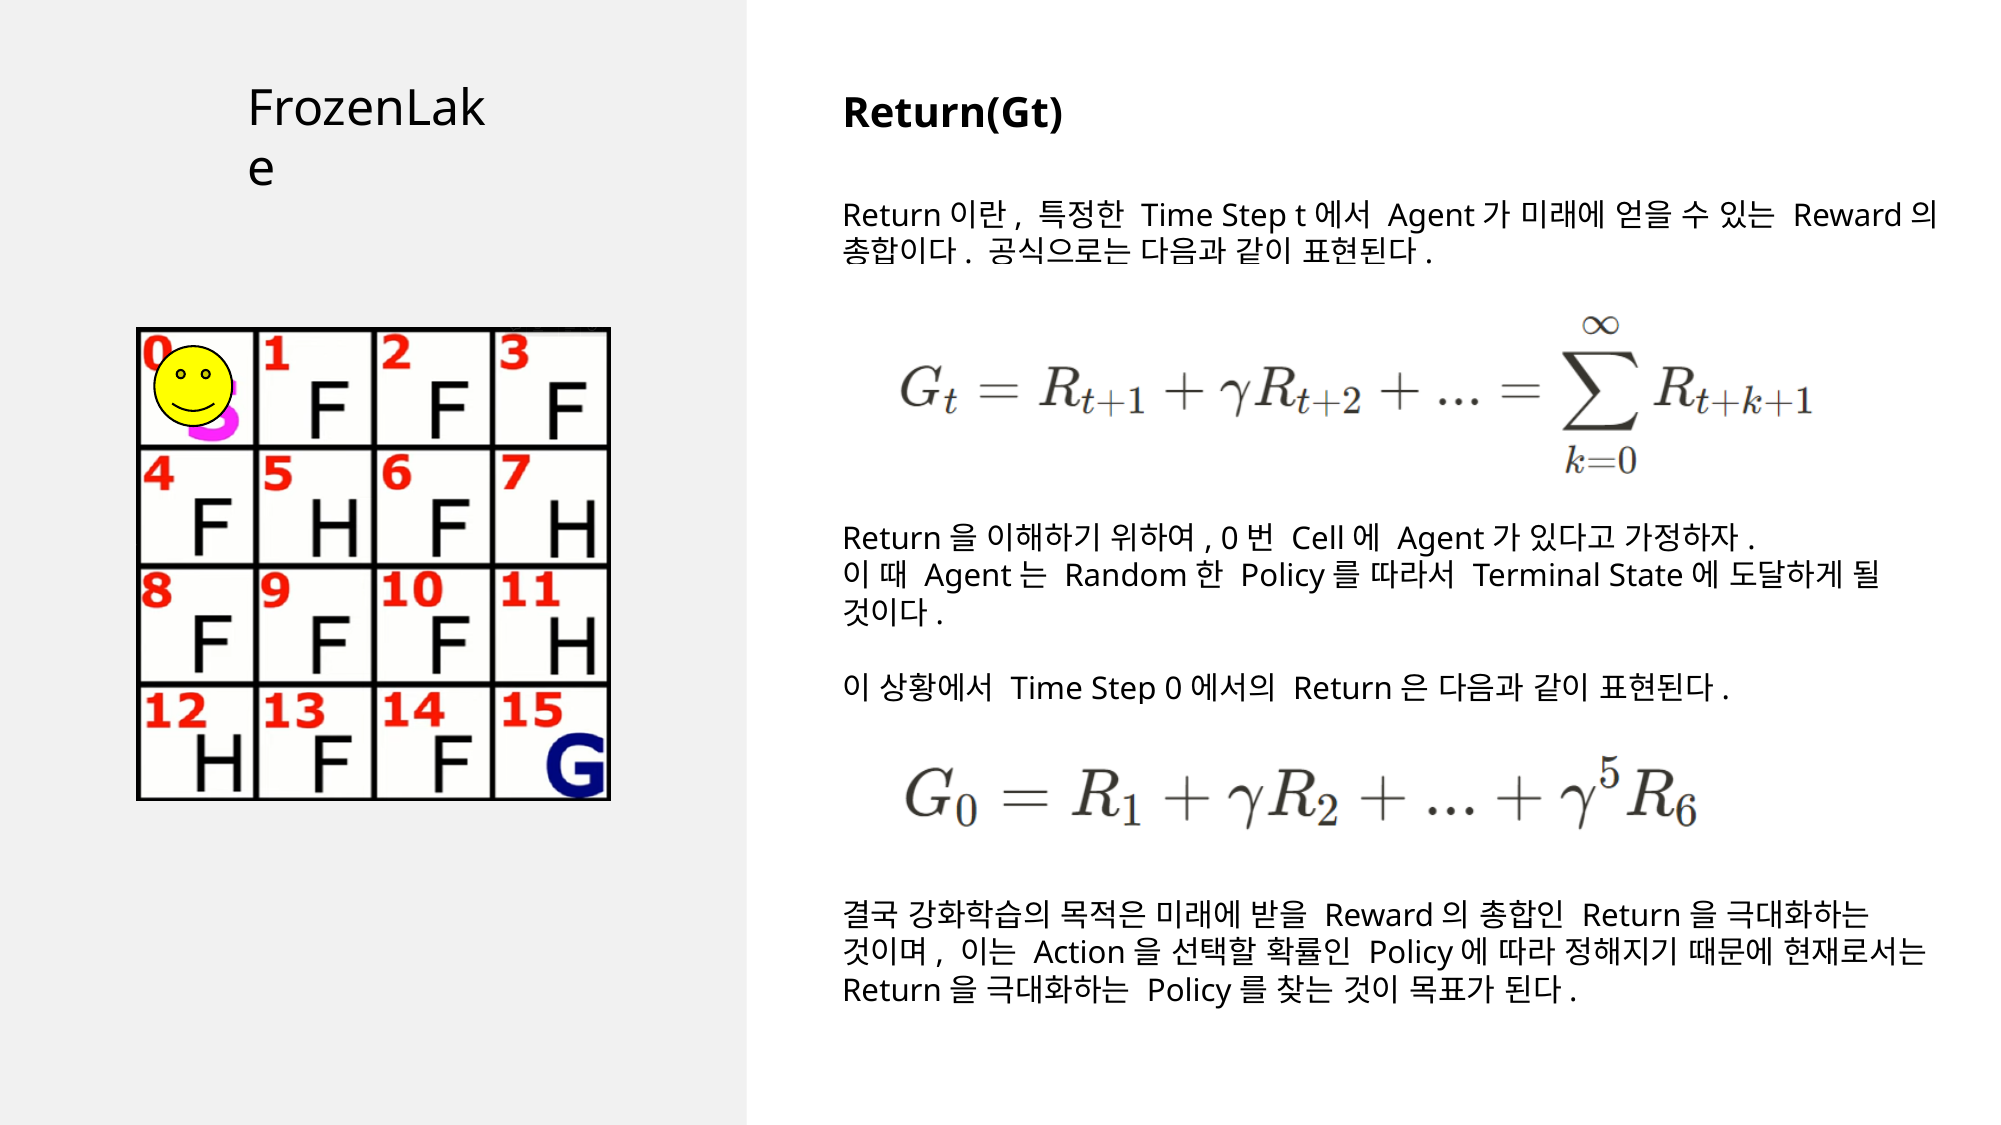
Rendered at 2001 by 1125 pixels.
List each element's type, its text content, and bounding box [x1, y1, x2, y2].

text_box FrozenLake [232, 67, 515, 203]
picture [850, 264, 1893, 523]
text_box Return을 이해하기 위하여, 0번 Cell에 Agent가 있다고 가정하자. 이 때 Agent는 Random한 Policy를 따라서 Terminal State에 도달하게 될 것이다. 이 상황에서 Time Step 0에서의 Return은 다음과 같이 표현된다. [827, 510, 1982, 714]
picture [136, 327, 611, 801]
text_box Return(Gt) [827, 77, 1212, 144]
text_box 결국 강화학습의 목적은 미래에 받을 Reward의 총합인 Return을 극대화하는 것이며, 이는 Action을 선택할 확률인 Policy에 따라 정해지기 때문에 현재로서는 Return을 극대화하는 Policy를 찾는 것이 목표가 된다. [827, 887, 1982, 1015]
text_box Return이란, 특정한 Time Step t에서 Agent가 미래에 얻을 수 있는 Reward의 총합이다. 공식으로는 다음과 같이 표현된다. [827, 187, 1956, 278]
picture [859, 704, 1754, 873]
text_box [0, 0, 747, 1125]
